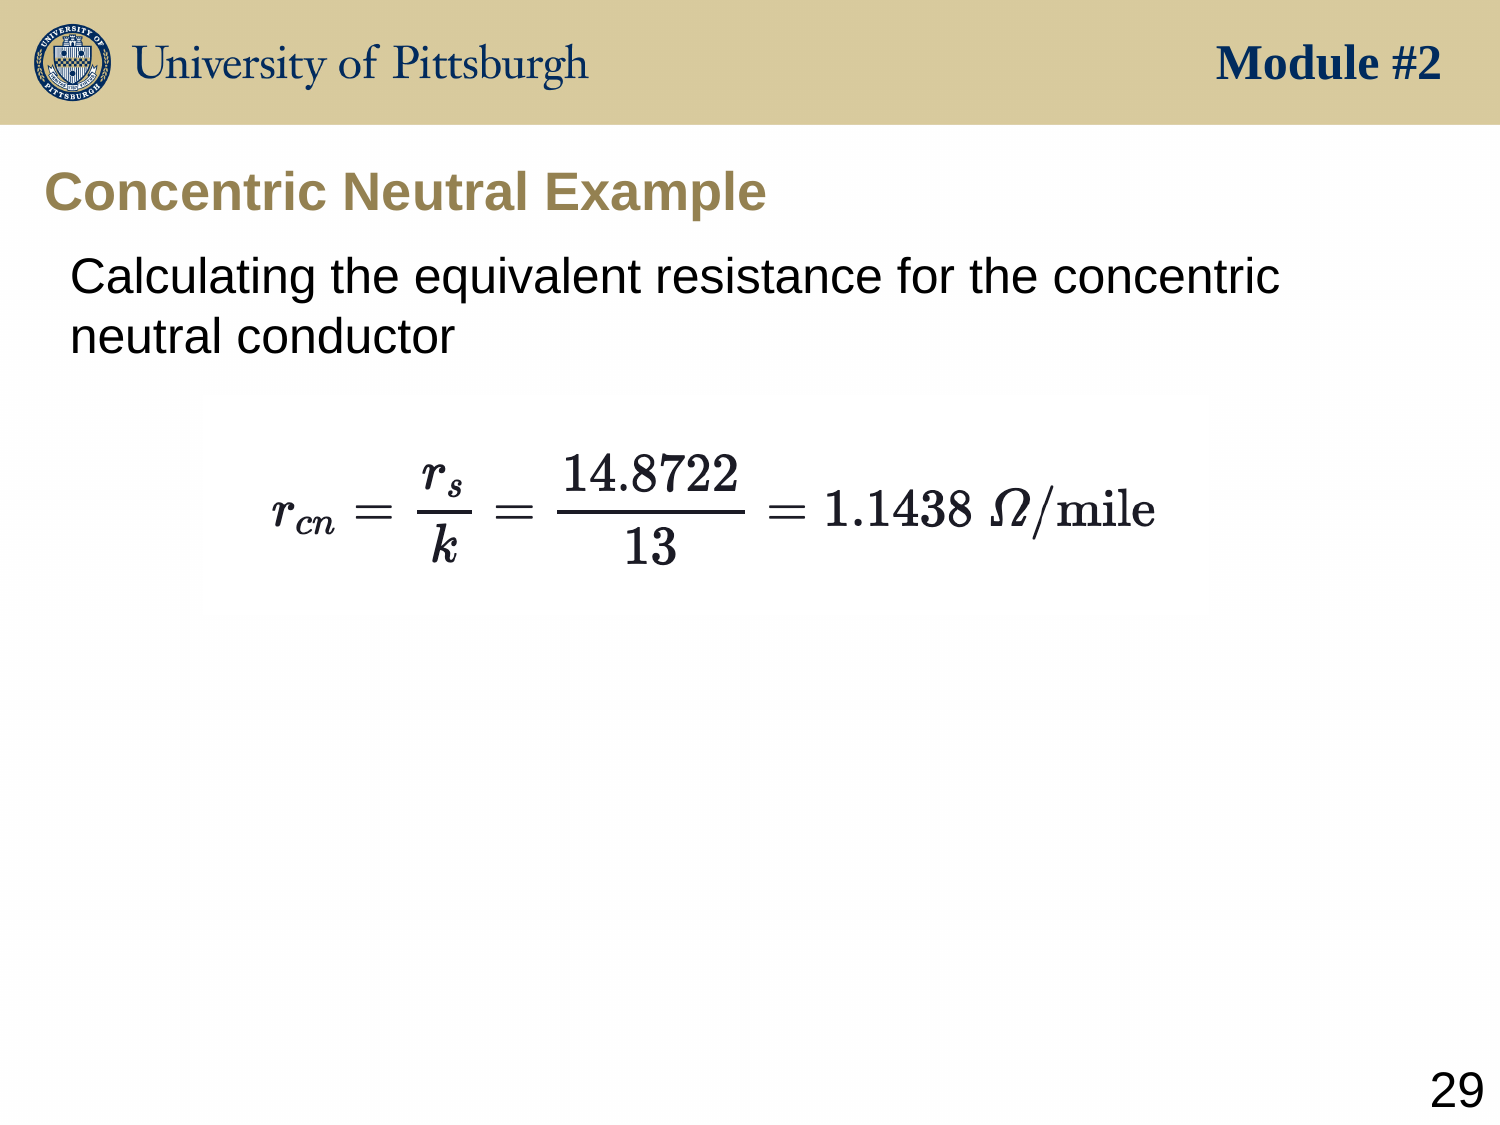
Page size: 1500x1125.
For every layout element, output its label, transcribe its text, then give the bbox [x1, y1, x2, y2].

title Concentric Neutral Example [29, 140, 1500, 236]
text_box Calculating the equivalent resistance for the concentric neutral conductor [55, 235, 1418, 371]
text_box Module #2 [604, 22, 1457, 97]
slide_number 29 [1362, 1050, 1500, 1125]
picture [0, 1, 1500, 1125]
